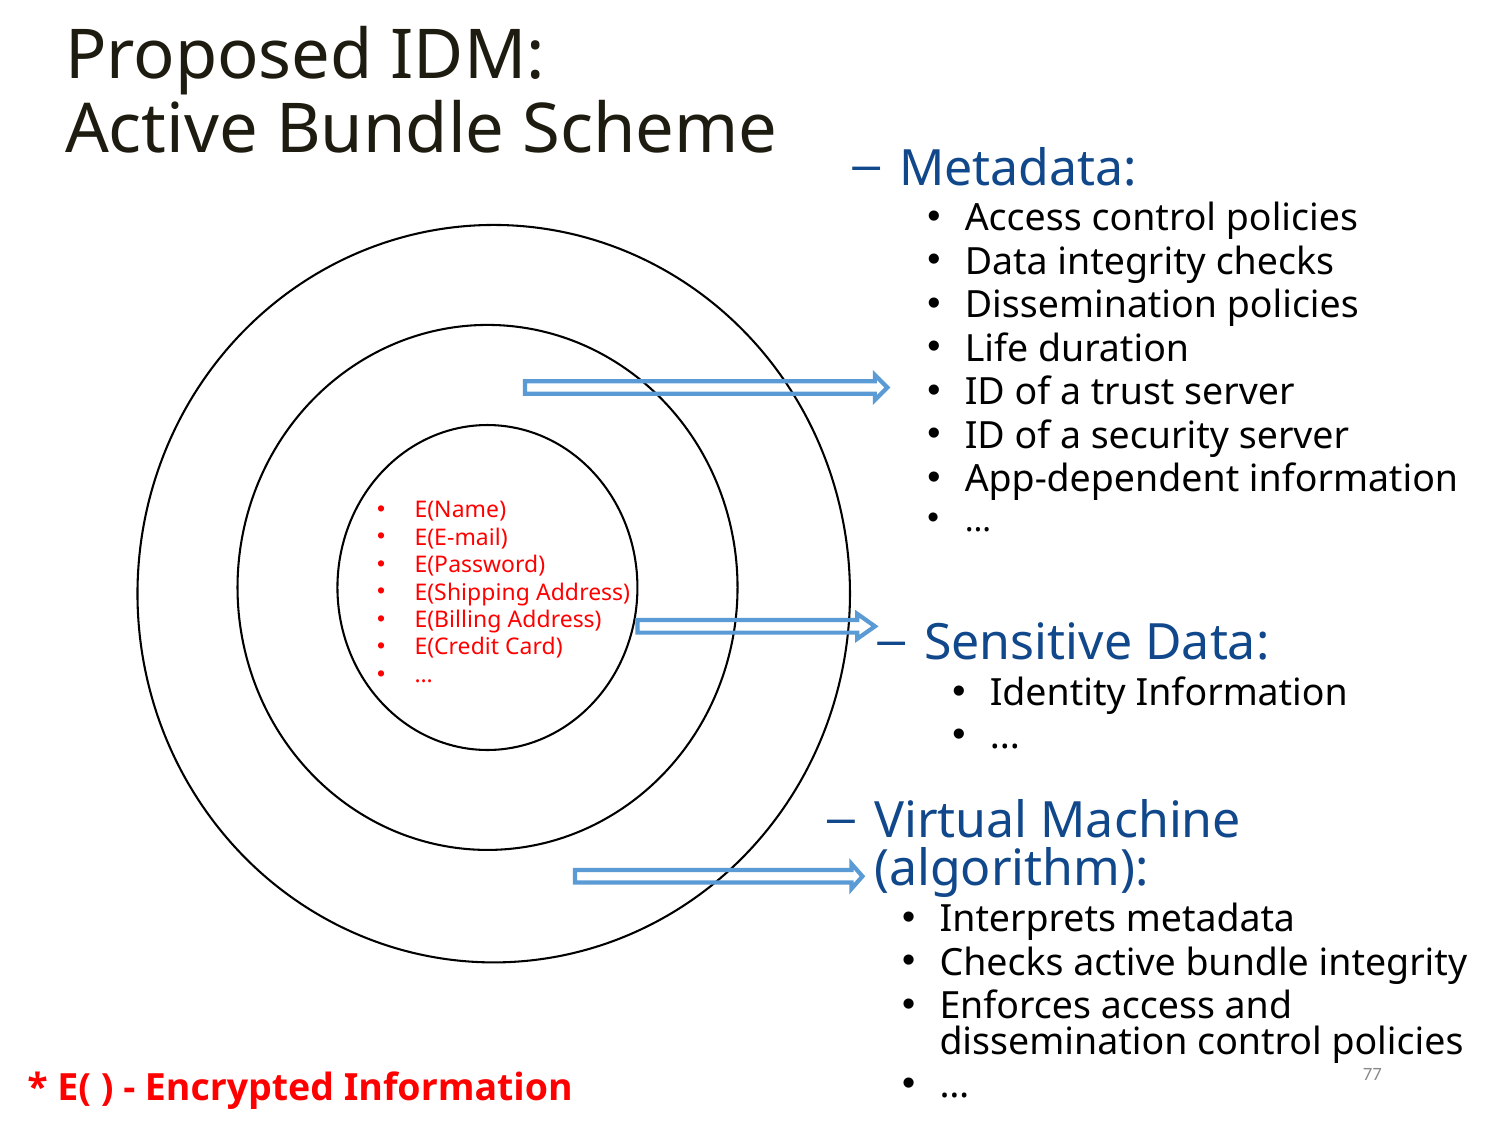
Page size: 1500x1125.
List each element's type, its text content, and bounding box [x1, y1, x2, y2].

text_box Virtual Machine (algorithm): Interprets metadata Checks active bundle integrity Enforces access and dissemination control policies … [737, 791, 1488, 1113]
text_box [663, 620, 787, 633]
text_box [373, 695, 602, 752]
text_box [368, 423, 607, 487]
text_box [574, 870, 737, 883]
text_box [236, 323, 739, 851]
text_box * E( ) - Encrypted Information [12, 1055, 713, 1115]
text_box Sensitive Data: Identity Information ... [787, 613, 1375, 791]
text_box Metadata: Access control policies Data integrity checks Dissemination policies Life duration ID of a trust server ID of a security server App-dependent information … [762, 99, 1500, 575]
text_box [524, 381, 762, 394]
text_box [660, 394, 852, 620]
text_box [136, 223, 787, 964]
slide_number 77 [1059, 1042, 1397, 1103]
text_box [336, 496, 362, 679]
text_box E(Name) E(E-mail) E(Password) E(Shipping Address) E(Billing Address) E(Credit Card) … [362, 487, 663, 695]
title Proposed IDM: Active Bundle Scheme [50, 0, 1466, 188]
